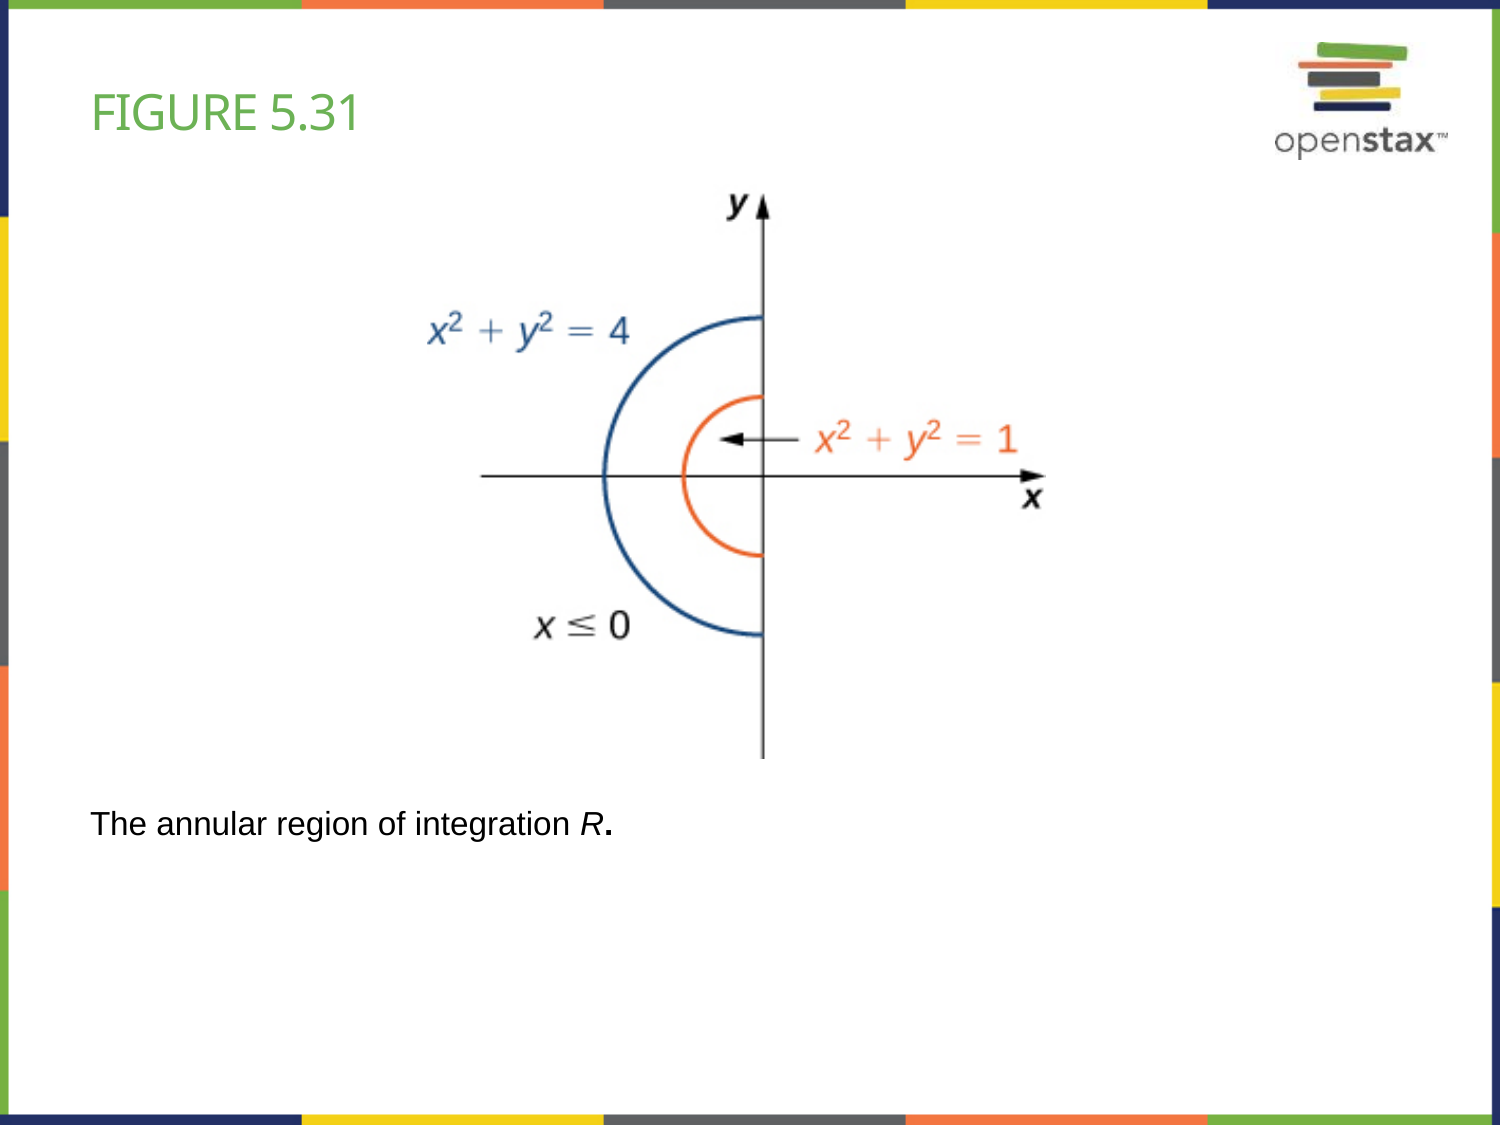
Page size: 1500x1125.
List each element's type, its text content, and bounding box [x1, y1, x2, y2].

picture [0, 0, 1500, 1125]
title Figure 5.31 [75, 39, 1275, 148]
list The annular region of integration R. [75, 794, 1398, 986]
